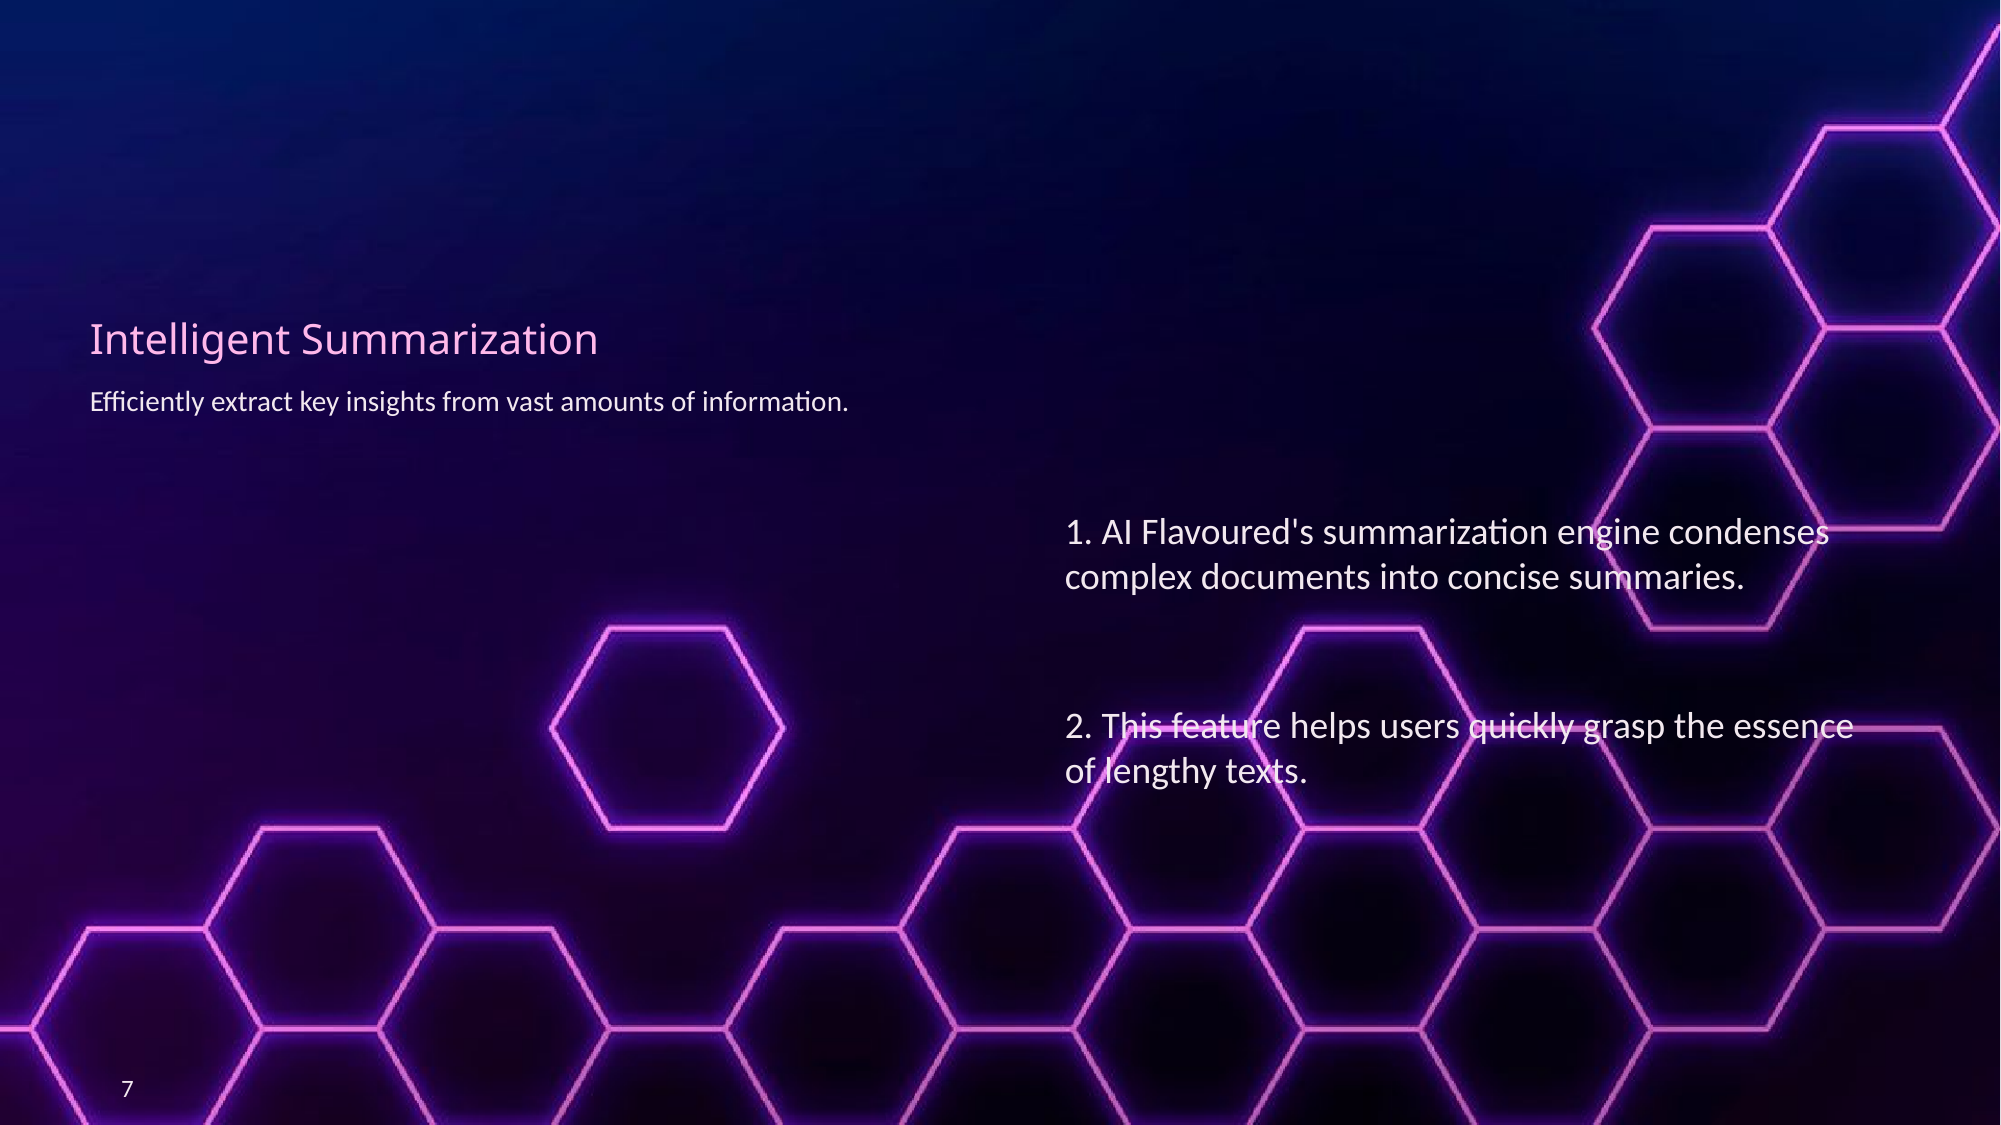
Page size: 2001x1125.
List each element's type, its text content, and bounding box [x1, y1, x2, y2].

list 7 [75, 1057, 180, 1118]
list 1. AI Flavoured's summarization engine condenses complex documents into concise summaries. 2. This feature helps users quickly grasp the essence of lengthy texts. [1050, 224, 1875, 1125]
list Efficiently extract key insights from vast amounts of information. [75, 375, 975, 975]
picture [0, 0, 2001, 1125]
title Intelligent Summarization [75, 224, 975, 375]
